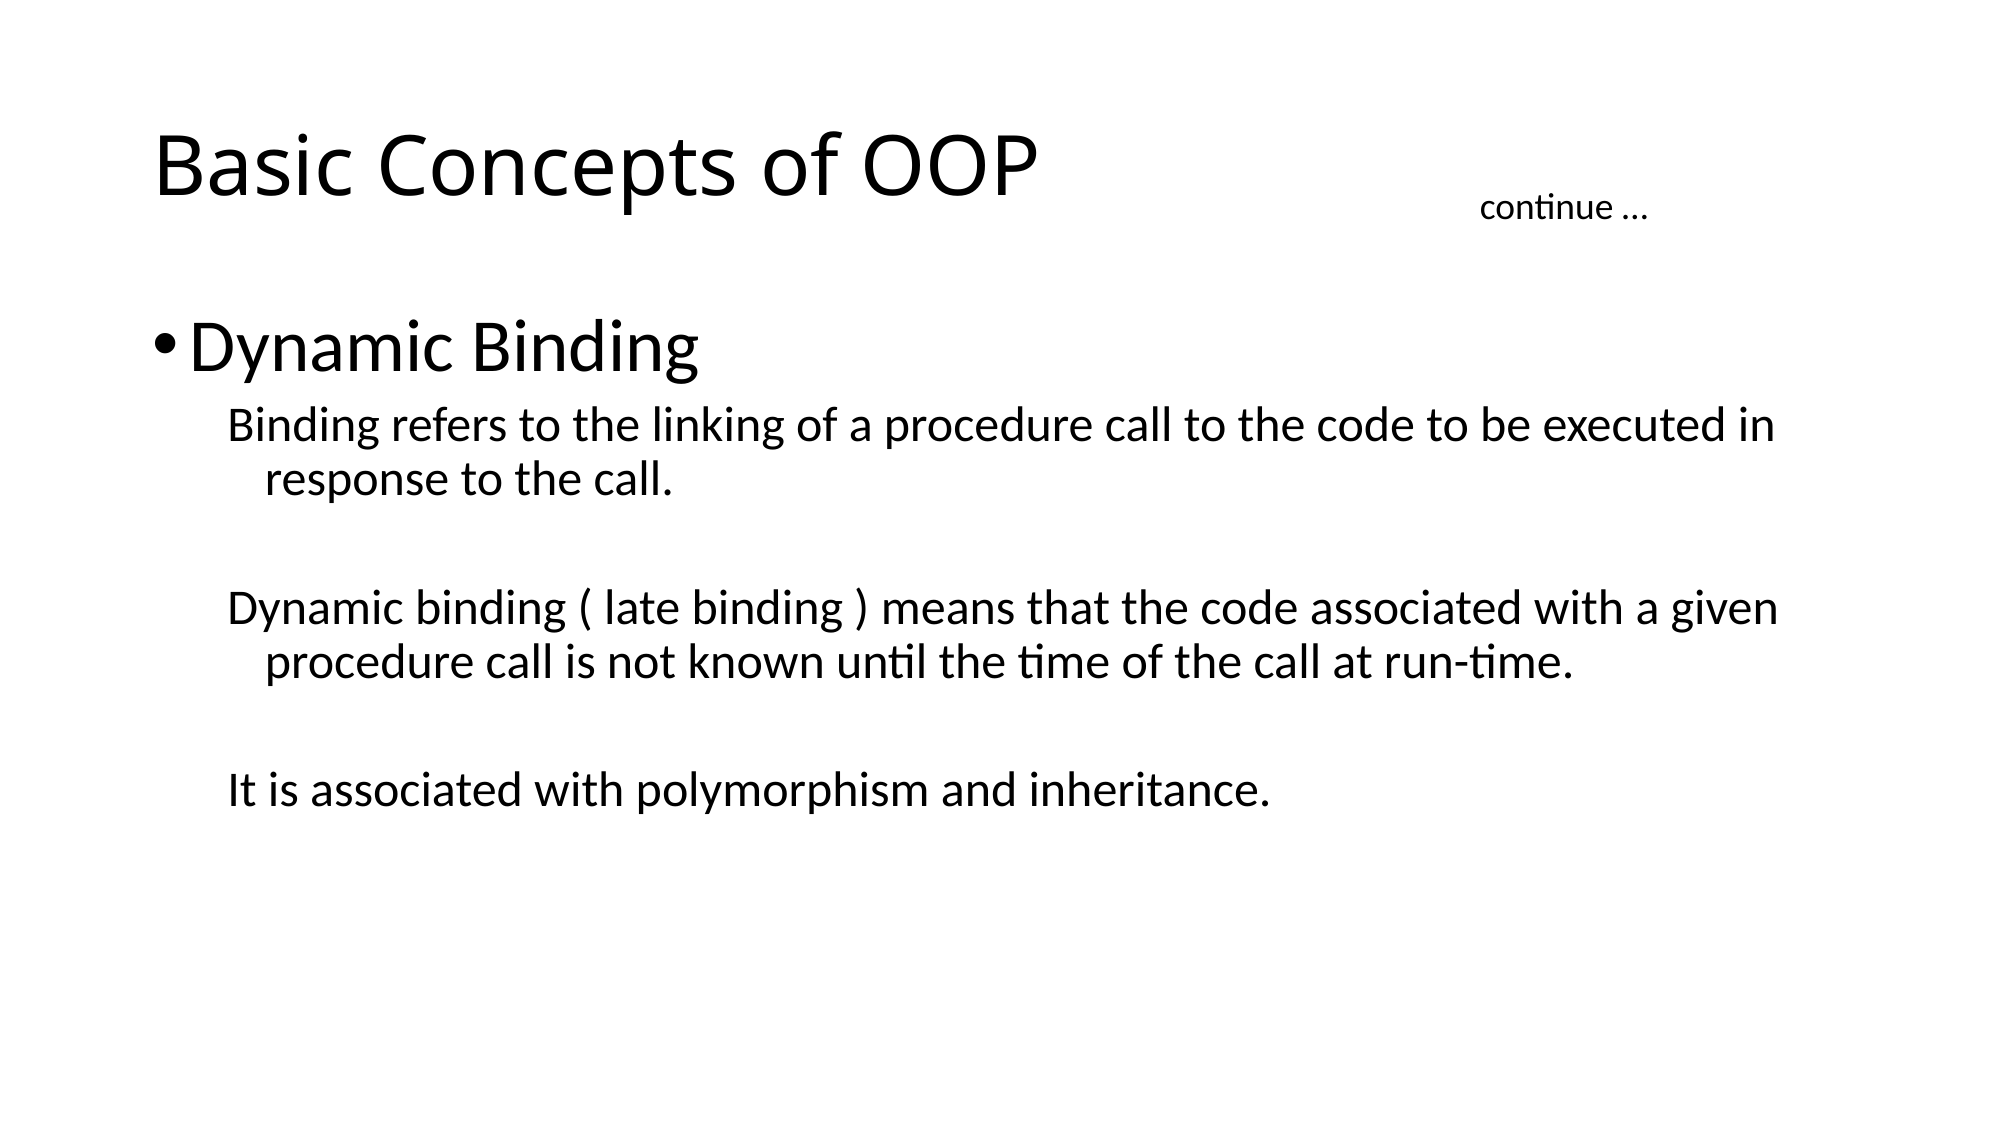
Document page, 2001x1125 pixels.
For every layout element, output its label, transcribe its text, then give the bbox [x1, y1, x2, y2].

text_box continue … [1465, 174, 1664, 235]
title Basic Concepts of OOP [137, 59, 1863, 278]
list Dynamic Binding Binding refers to the linking of a procedure call to the code to be executed in response to the call. Dynamic binding ( late binding ) means that the code associated with a given procedure call is not known until the time of the call at run-time. It is associated with polymorphism and inheritance. [137, 299, 1863, 1014]
